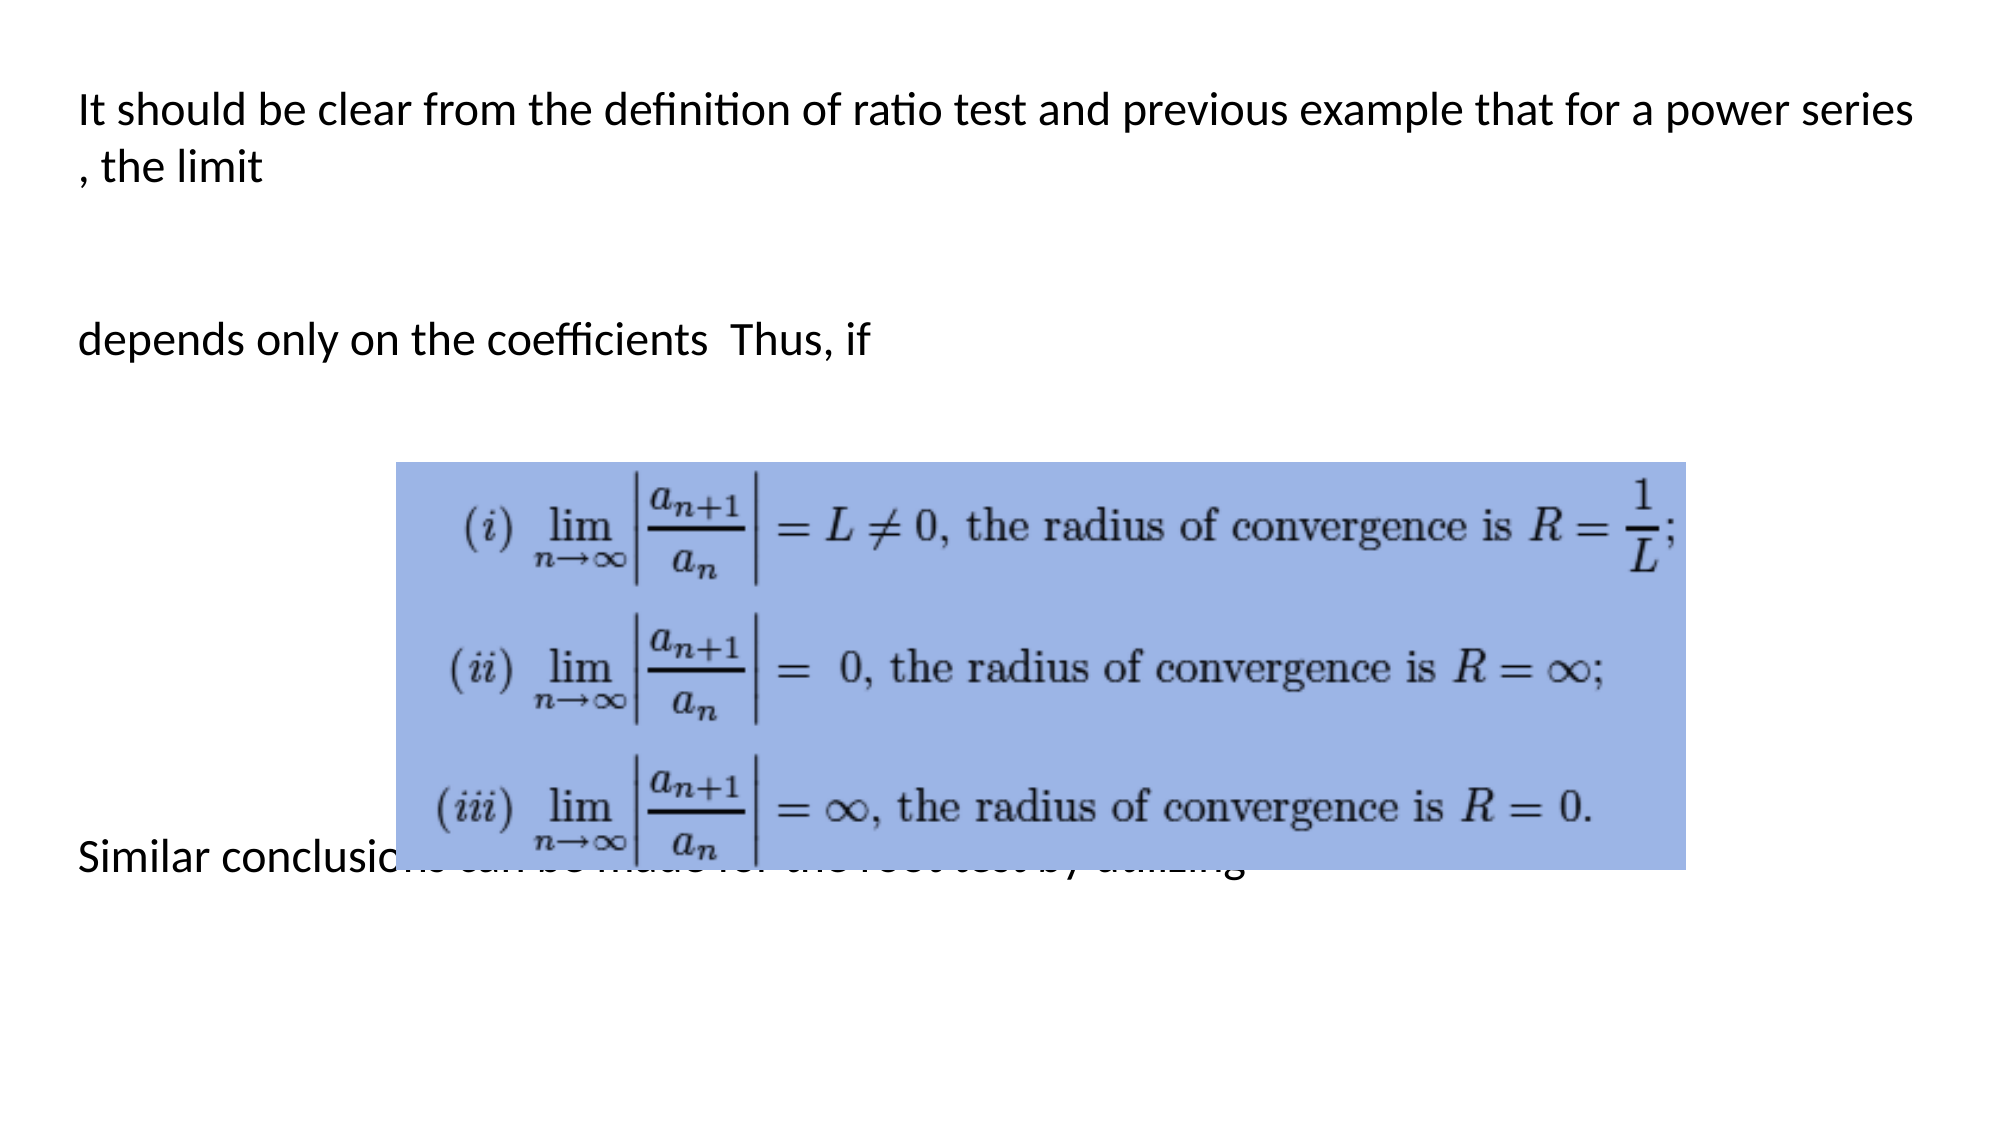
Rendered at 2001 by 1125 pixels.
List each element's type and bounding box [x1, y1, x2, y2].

picture [396, 462, 1686, 870]
